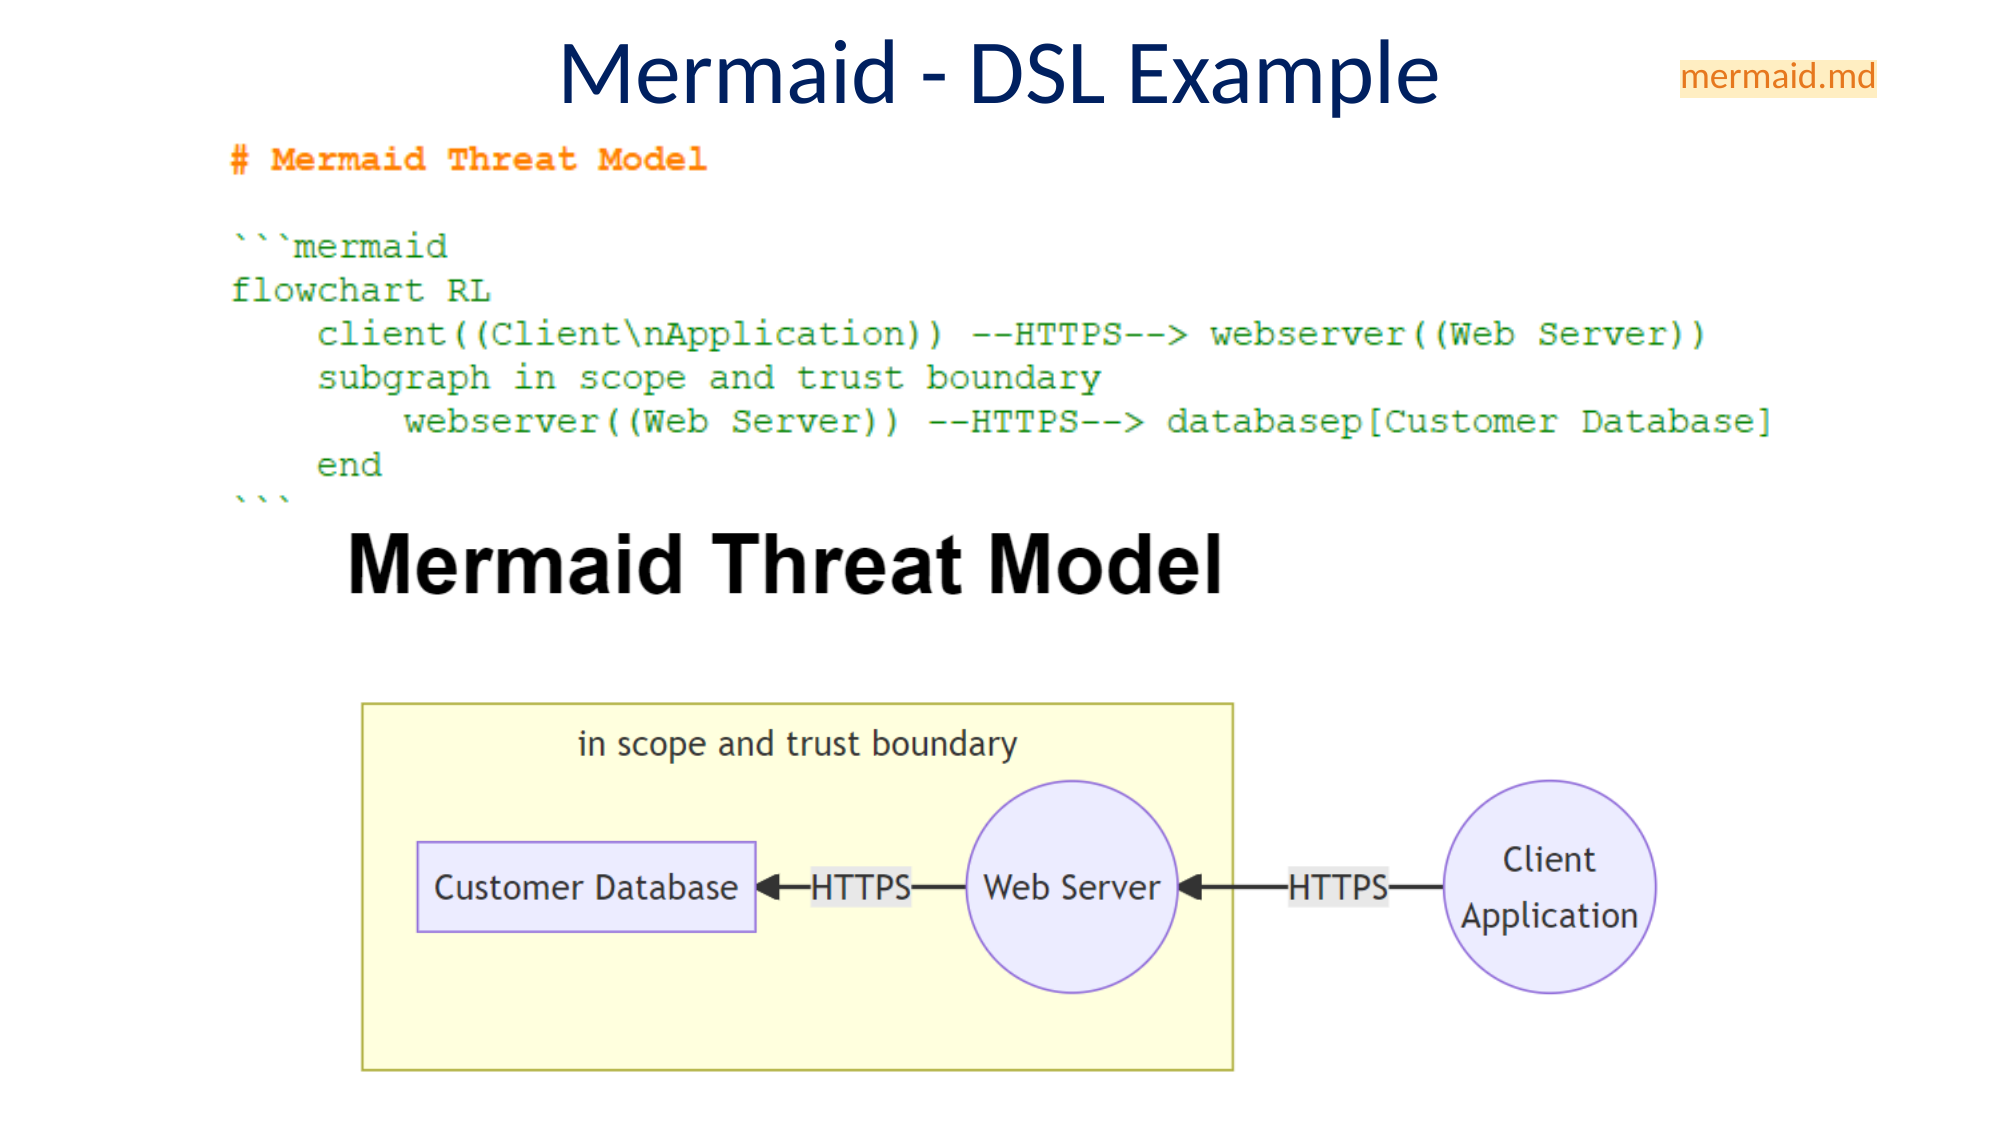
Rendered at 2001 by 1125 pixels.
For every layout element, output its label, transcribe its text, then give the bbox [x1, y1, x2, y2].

picture [217, 138, 1783, 518]
text_box mermaid.md [1665, 43, 1893, 103]
picture [337, 524, 1663, 1077]
title Mermaid - DSL Example [33, 2, 1967, 145]
